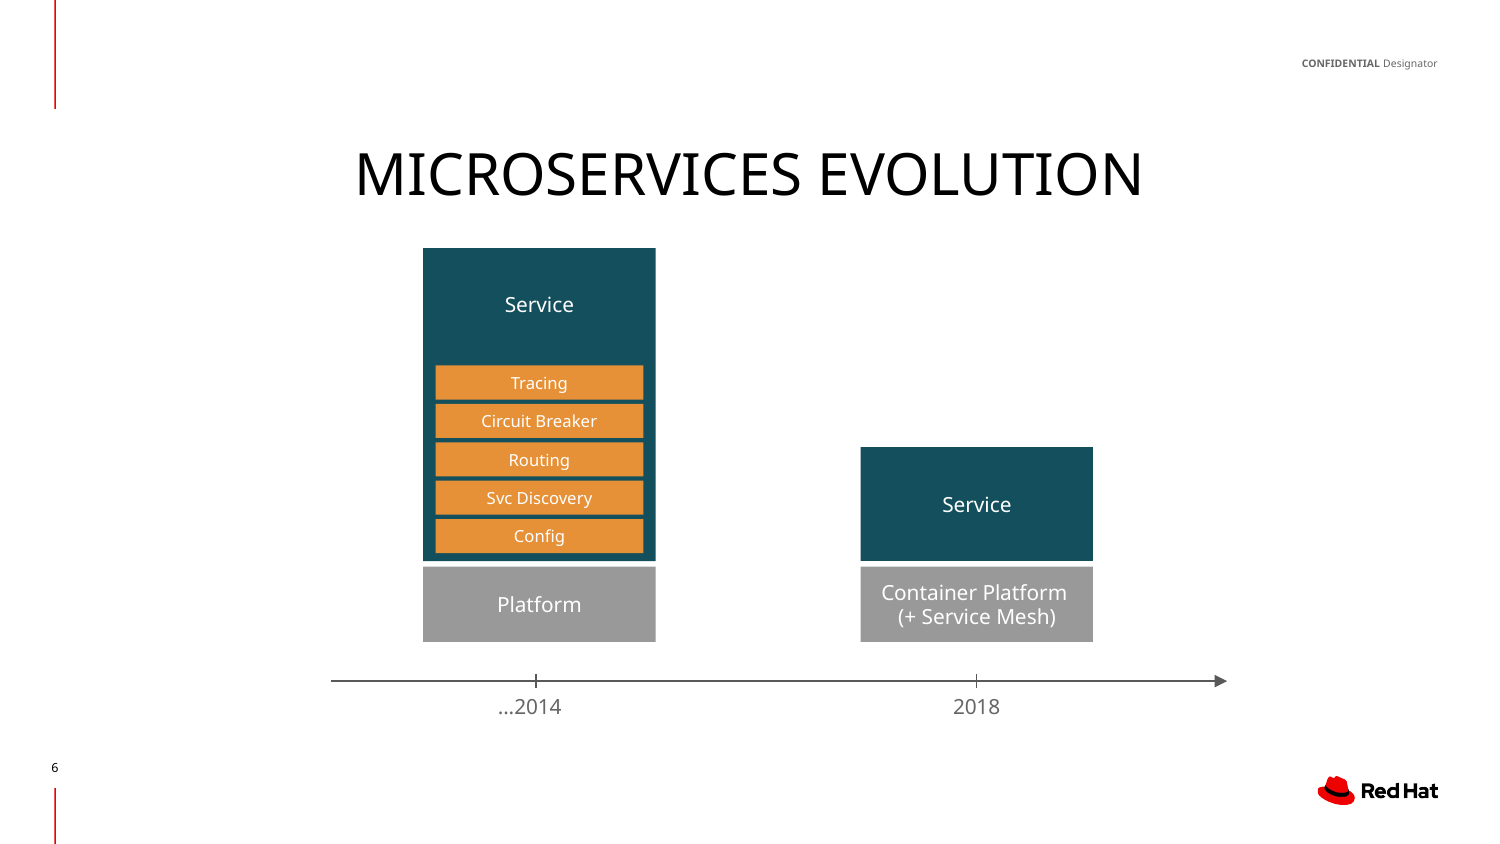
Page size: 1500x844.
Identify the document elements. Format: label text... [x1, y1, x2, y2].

slide_number ‹#› [10, 759, 101, 777]
text_box Tracing [435, 365, 644, 400]
text_box ...2014 [455, 690, 604, 730]
title MICROSERVICES EVOLUTION [215, 116, 1285, 236]
text_box Svc Discovery [435, 480, 644, 515]
picture [1317, 776, 1438, 805]
text_box Config [435, 519, 644, 554]
text_box Service [860, 447, 1093, 561]
text_box Container Platform (+ Service Mesh) [860, 566, 1093, 642]
text_box Routing [435, 442, 644, 477]
text_box Service [423, 248, 656, 562]
text_box Circuit Breaker [435, 403, 644, 438]
text_box 2018 [902, 690, 1051, 730]
text_box Platform [423, 566, 656, 642]
